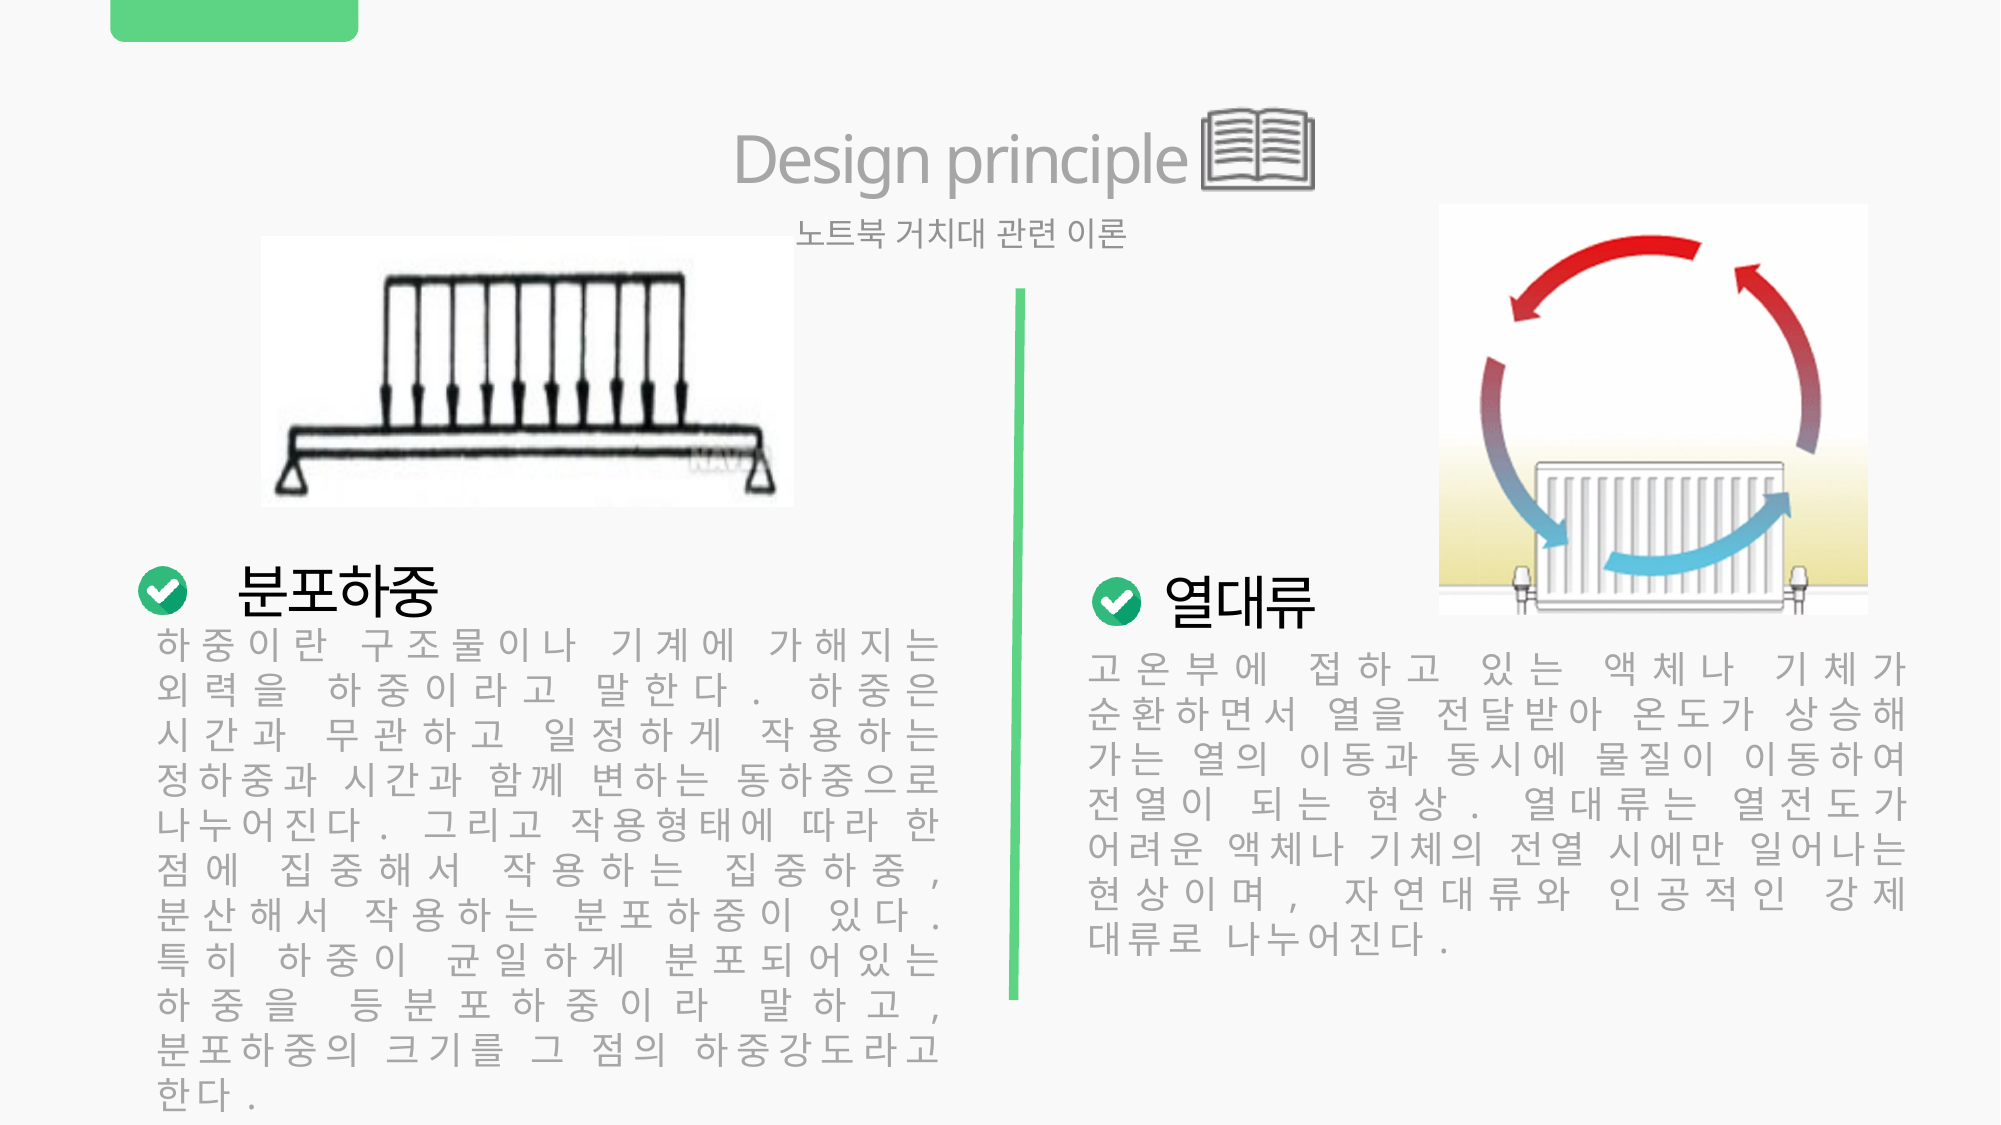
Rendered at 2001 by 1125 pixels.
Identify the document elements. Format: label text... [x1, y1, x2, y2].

text_box Design principle [665, 109, 1201, 205]
text_box [109, 0, 360, 43]
text_box 분포하중 [186, 548, 492, 614]
text_box 하중이란 구조물이나 기계에 가해지는 외력을 하중이라고 말한다. 하중은 시간과 무관하고 일정하게 작용하는 정하중과 시간과 함께 변하는 동하중으로 나누어진다. 그리고 작용형태에 따라 한 점에 집중해서 작용하는 집중하중, 분산해서 작용하는 분포하중이 있다. 특히 하중이 균일하게 분포되어있는 하중을 등분포하중이라 말하고, 분포하중의 크기를 그 점의 하중강도라고 한다. [141, 614, 962, 1125]
text_box 열대류 [1088, 558, 1394, 638]
picture [1201, 93, 1315, 206]
picture [1439, 204, 1868, 615]
picture [261, 236, 794, 507]
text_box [1013, 288, 1021, 1001]
text_box 노트북 거치대 관련 이론 [700, 205, 1223, 261]
picture [1092, 577, 1141, 626]
text_box 고온부에 접하고 있는 액체나 기체가 순환하면서 열을 전달받아 온도가 상승해 가는 열의 이동과 동시에 물질이 이동하여 전열이 되는 현상. 열대류는 열전도가 어려운 액체나 기체의 전열 시에만 일어나는 현상이며, 자연대류와 인공적인 강제 대류로 나누어진다. [1072, 638, 1929, 968]
picture [138, 566, 187, 615]
